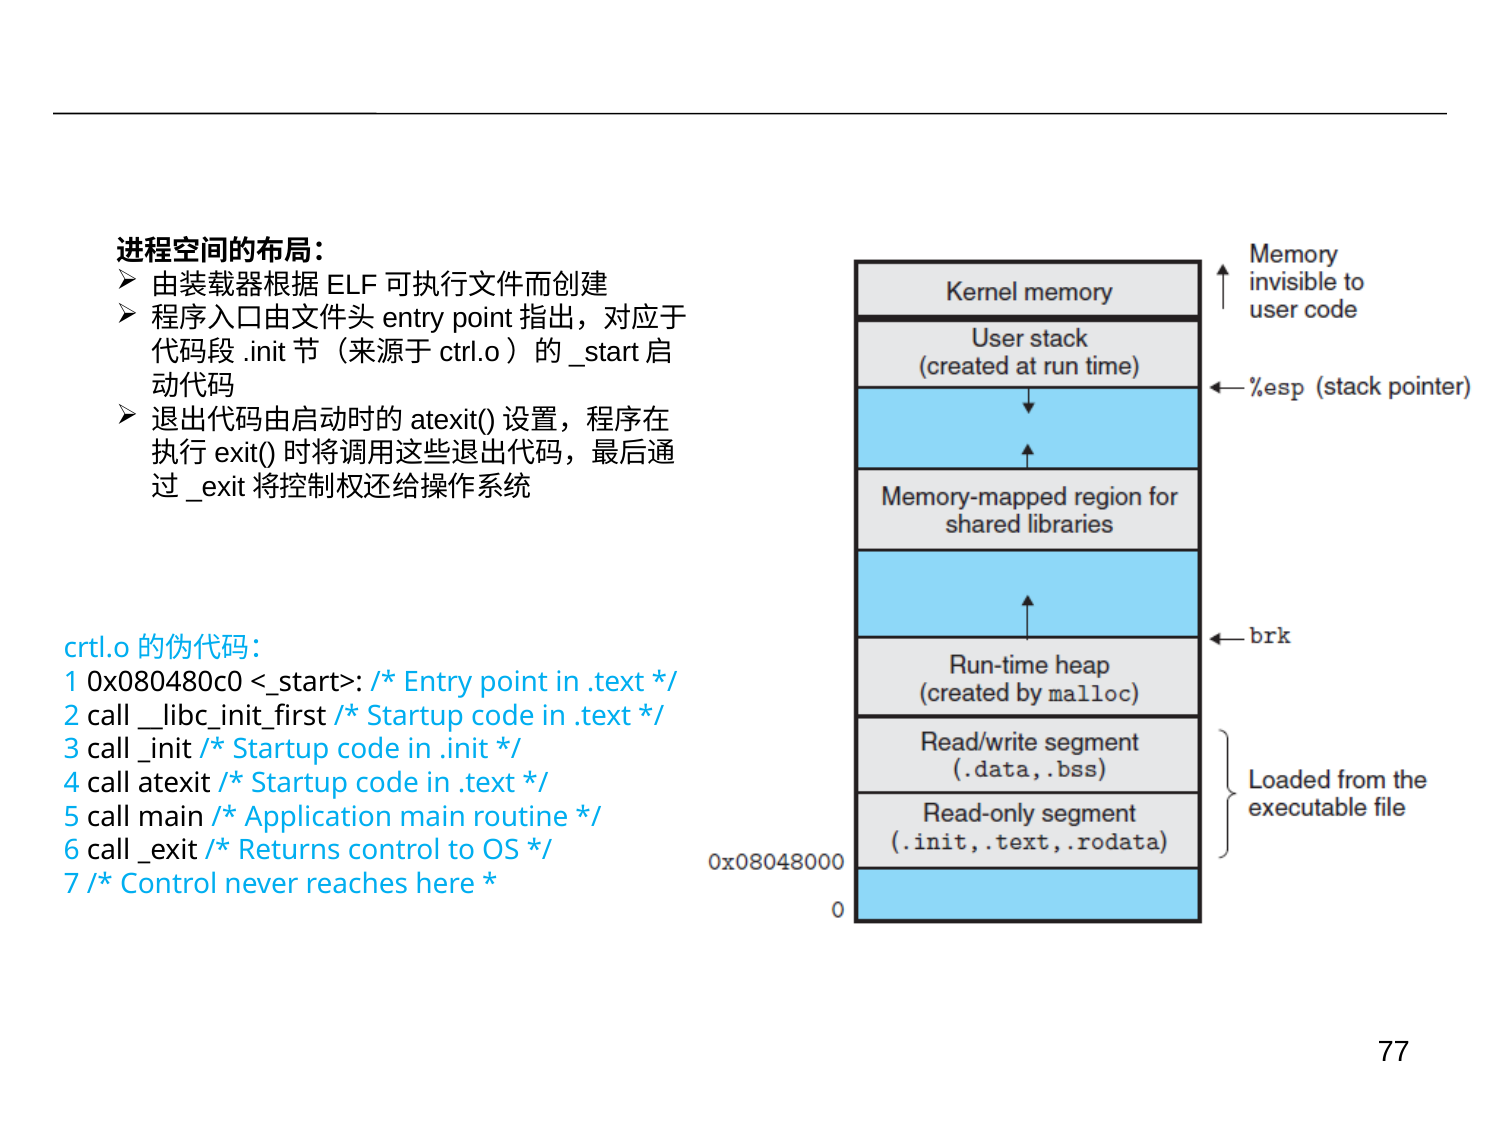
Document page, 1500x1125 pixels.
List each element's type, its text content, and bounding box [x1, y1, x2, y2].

slide_number 77 [1074, 1024, 1426, 1103]
picture [645, 224, 1482, 924]
text_box 进程空间的布局： 由装载器根据ELF可执行文件而创建 程序入口由文件头entry point指出，对应于代码段.init节（来源于ctrl.o）的_start启动代码 退出代码由启动时的atexit()设置，程序在执行exit()时将调用这些退出代码，最后通过_exit将控制权还给操作系统 [101, 225, 643, 510]
text_box crtl.o的伪代码： 1 0x080480c0 <_start>: /* Entry point in .text */ 2 call __libc_init_first /* Startup code in .text */ 3 call _init /* Startup code in .init */ 4 call atexit /* Startup code in .text */ 5 call main /* Application main routine */ 6 call _exit /* Returns control to OS */ 7 /* Control never reaches here * [48, 622, 640, 907]
